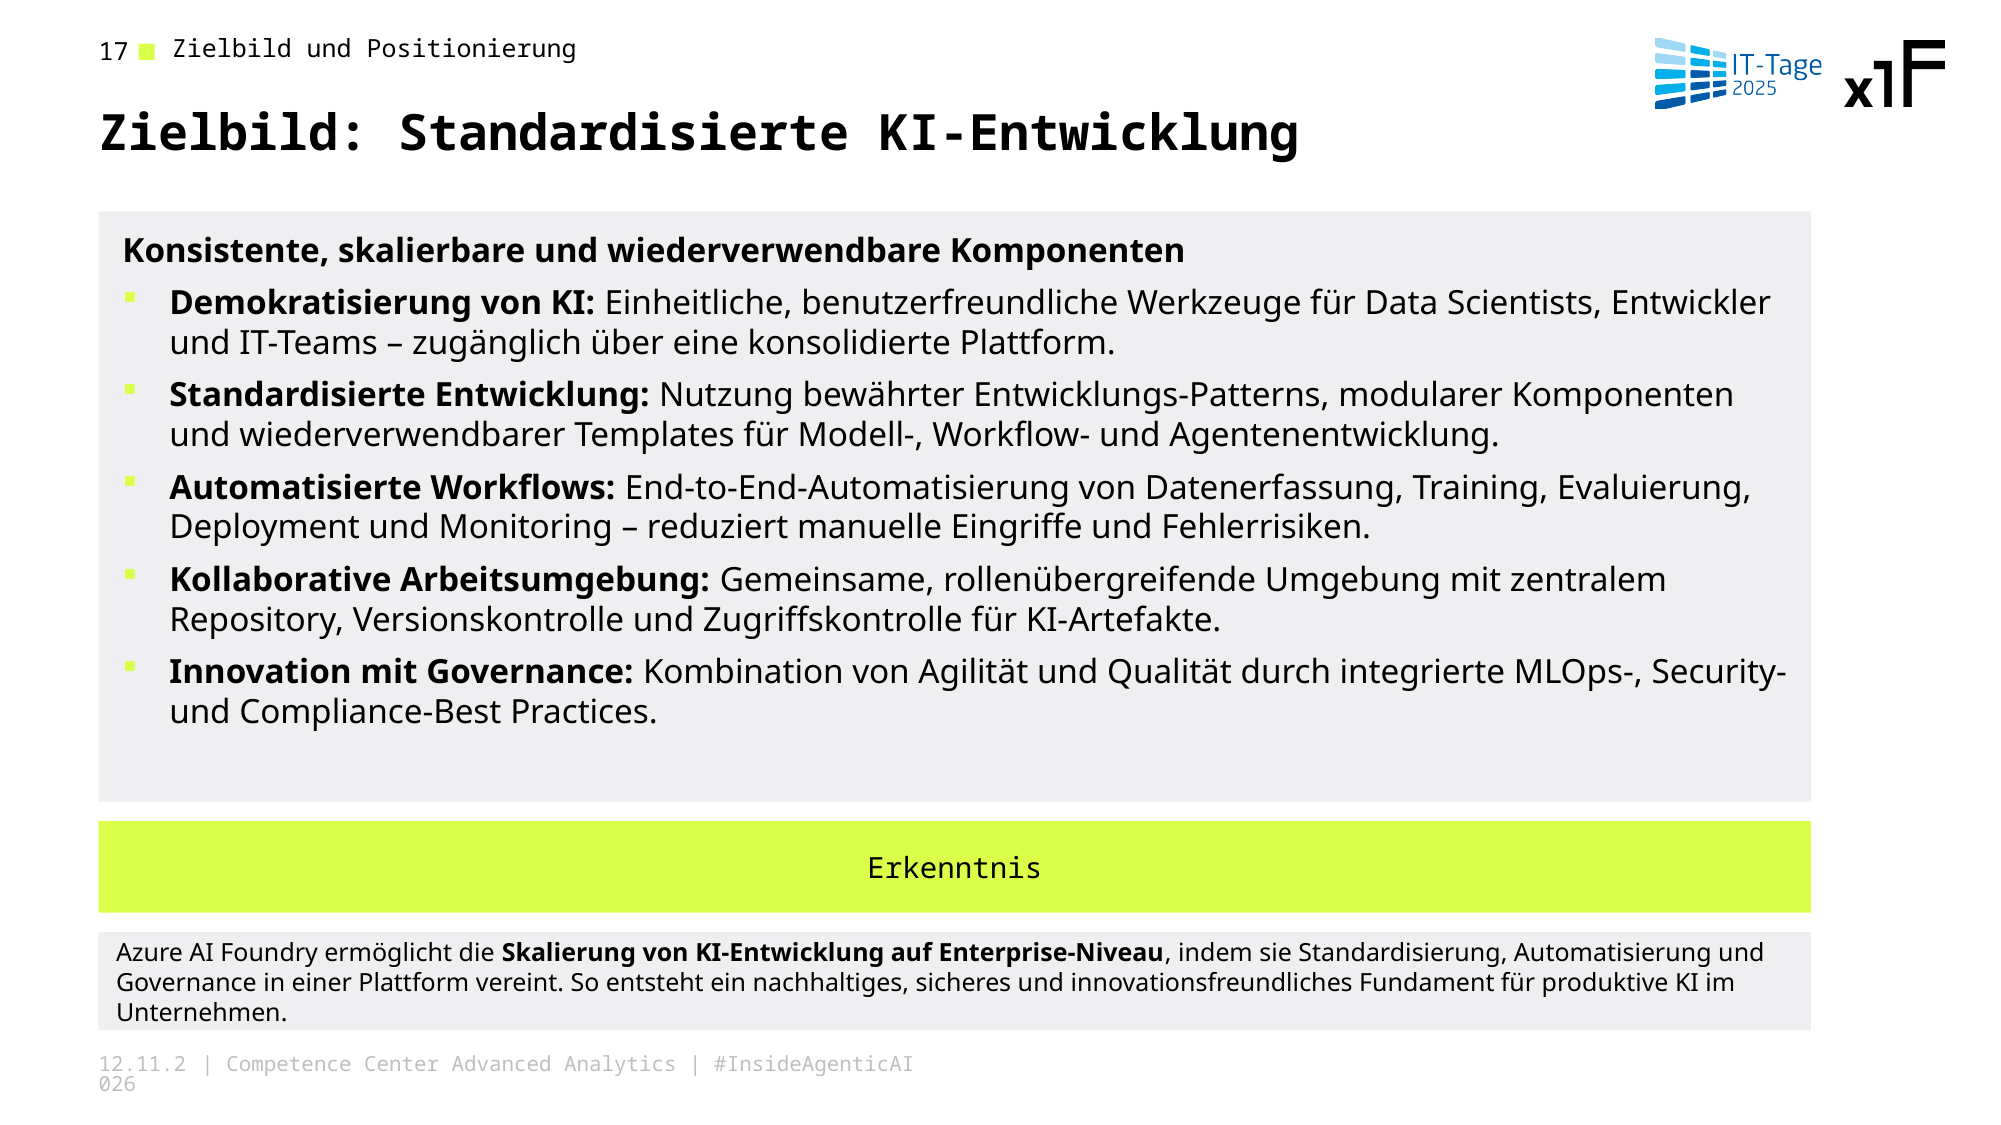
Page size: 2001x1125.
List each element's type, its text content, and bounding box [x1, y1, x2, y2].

picture [1654, 38, 1822, 110]
list Zielbild und Positionierung [176, 21, 1812, 74]
list Zielbild: Standardisierte KI-Entwicklung [98, 94, 1812, 173]
list Konsistente, skalierbare und wiederverwendbare Komponenten Demokratisierung von KI: Einheitliche, benutzerfreundliche Werkzeuge für Data Scientists, Entwickler und IT-Teams – zugänglich über eine konsolidierte Plattform. Standardisierte Entwicklung: Nutzung bewährter Entwicklungs-Patterns, modularer Komponenten und wiederverwendbarer Templates für Modell-, Workflow- und Agentenentwicklung. Automatisierte Workflows: End-to-End-Automatisierung von Datenerfassung, Training, Evaluierung, Deployment und Monitoring – reduziert manuelle Eingriffe und Fehlerrisiken. Kollaborative Arbeitsumgebung: Gemeinsame, rollenübergreifende Umgebung mit zentralem Repository, Versionskontrolle und Zugriffskontrolle für KI-Artefakte. Innovation mit Governance: Kombination von Agilität und Qualität durch integrierte MLOps-, Security- und Compliance-Best Practices. [98, 210, 1812, 803]
text_box Erkenntnis [98, 821, 1812, 913]
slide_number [98, 1042, 194, 1103]
text_box Azure AI Foundry ermöglicht die Skalierung von KI-Entwicklung auf Enterprise-Niveau, indem sie Standardisierung, Automatisierung und Governance in einer Plattform vereint. So entsteht ein nachhaltiges, sicheres und innovationsfreundliches Fundament für produktive KI im Unternehmen. [98, 932, 1811, 1031]
footer | Competence Center Advanced Analytics | #InsideAgenticAI [201, 1042, 1902, 1103]
picture [1844, 40, 1945, 107]
text_box 17 [98, 21, 176, 82]
